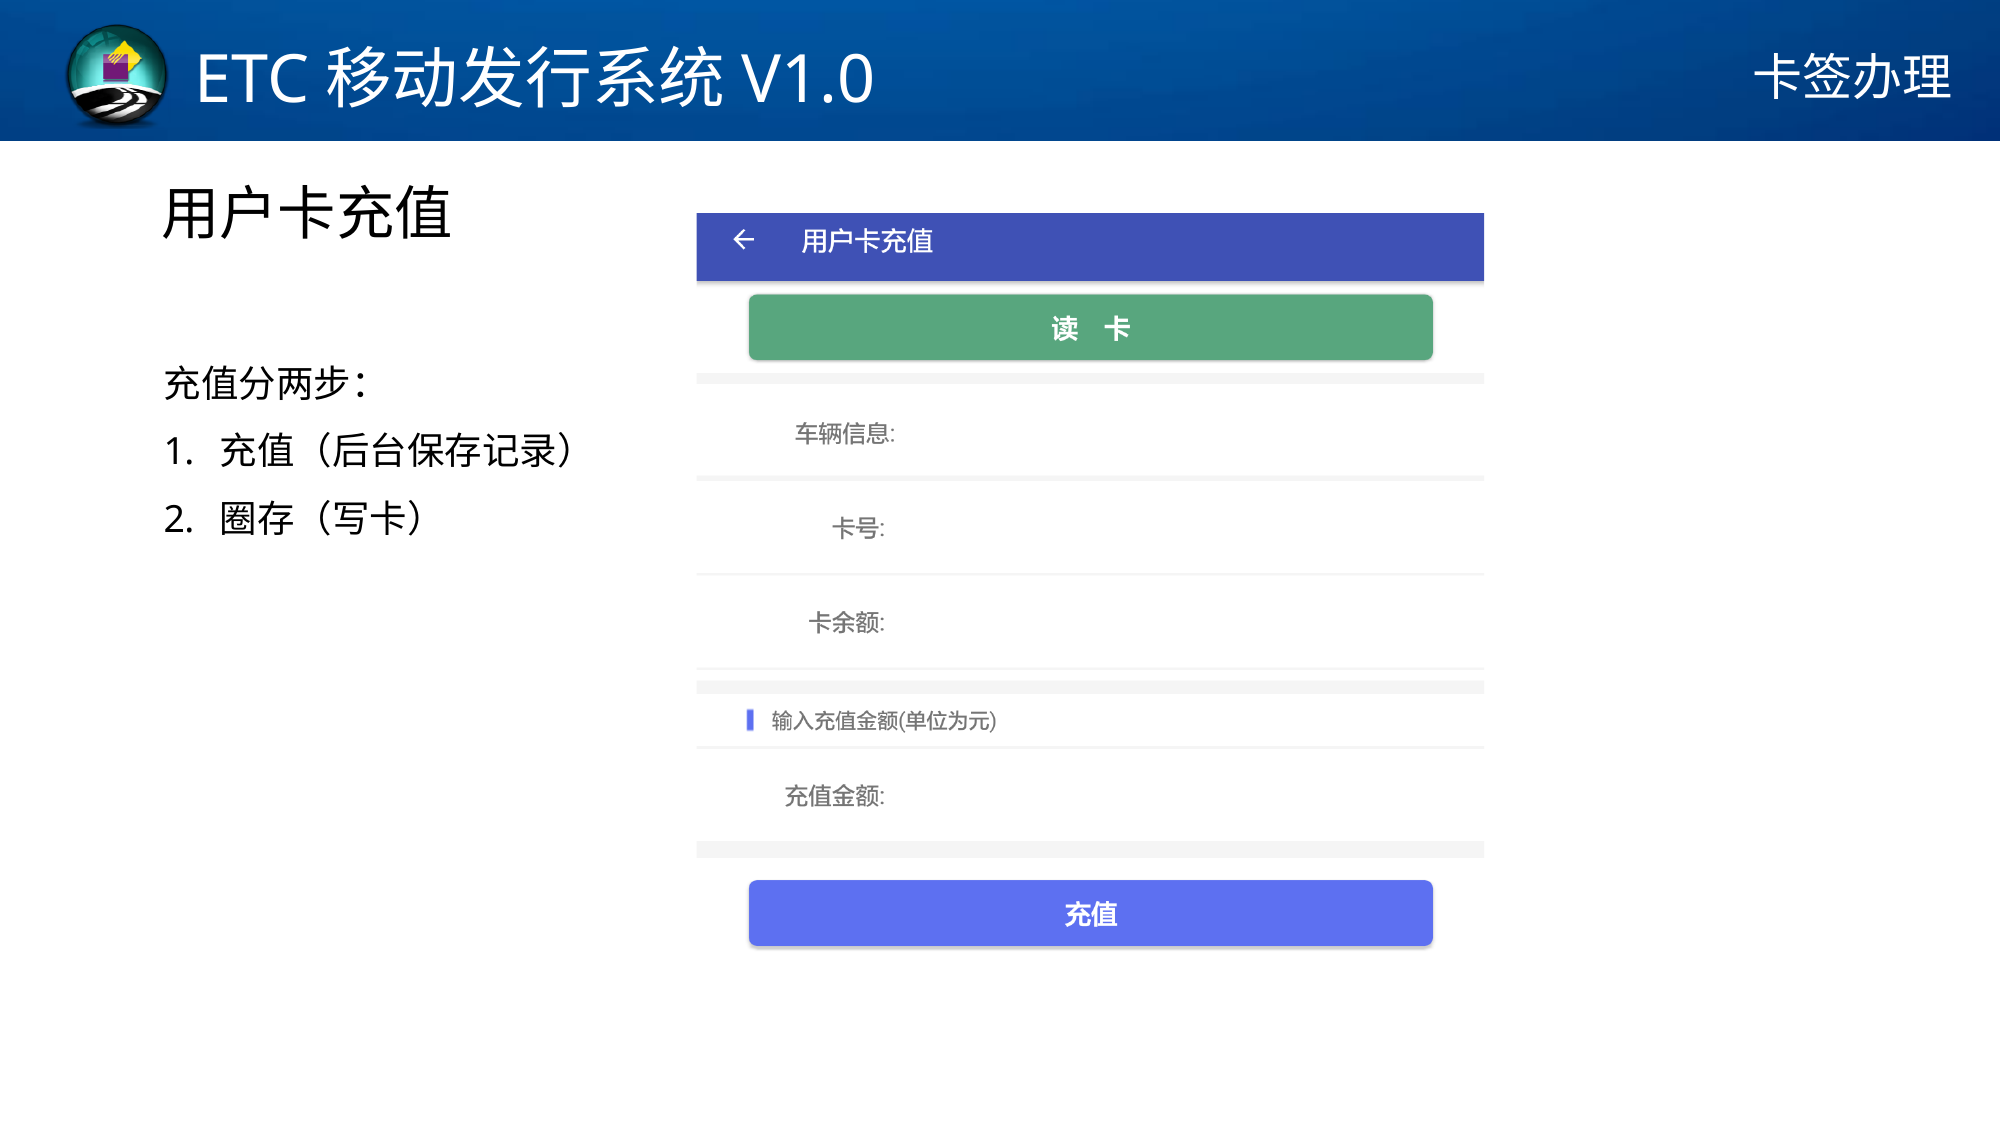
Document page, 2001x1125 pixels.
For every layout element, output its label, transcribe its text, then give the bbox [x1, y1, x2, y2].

text_box 充值分两步： 充值（后台保存记录） 圈存（写卡） [148, 330, 610, 548]
text_box 用户卡充值 [146, 168, 574, 254]
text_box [0, 0, 2000, 141]
picture [696, 212, 1485, 1053]
